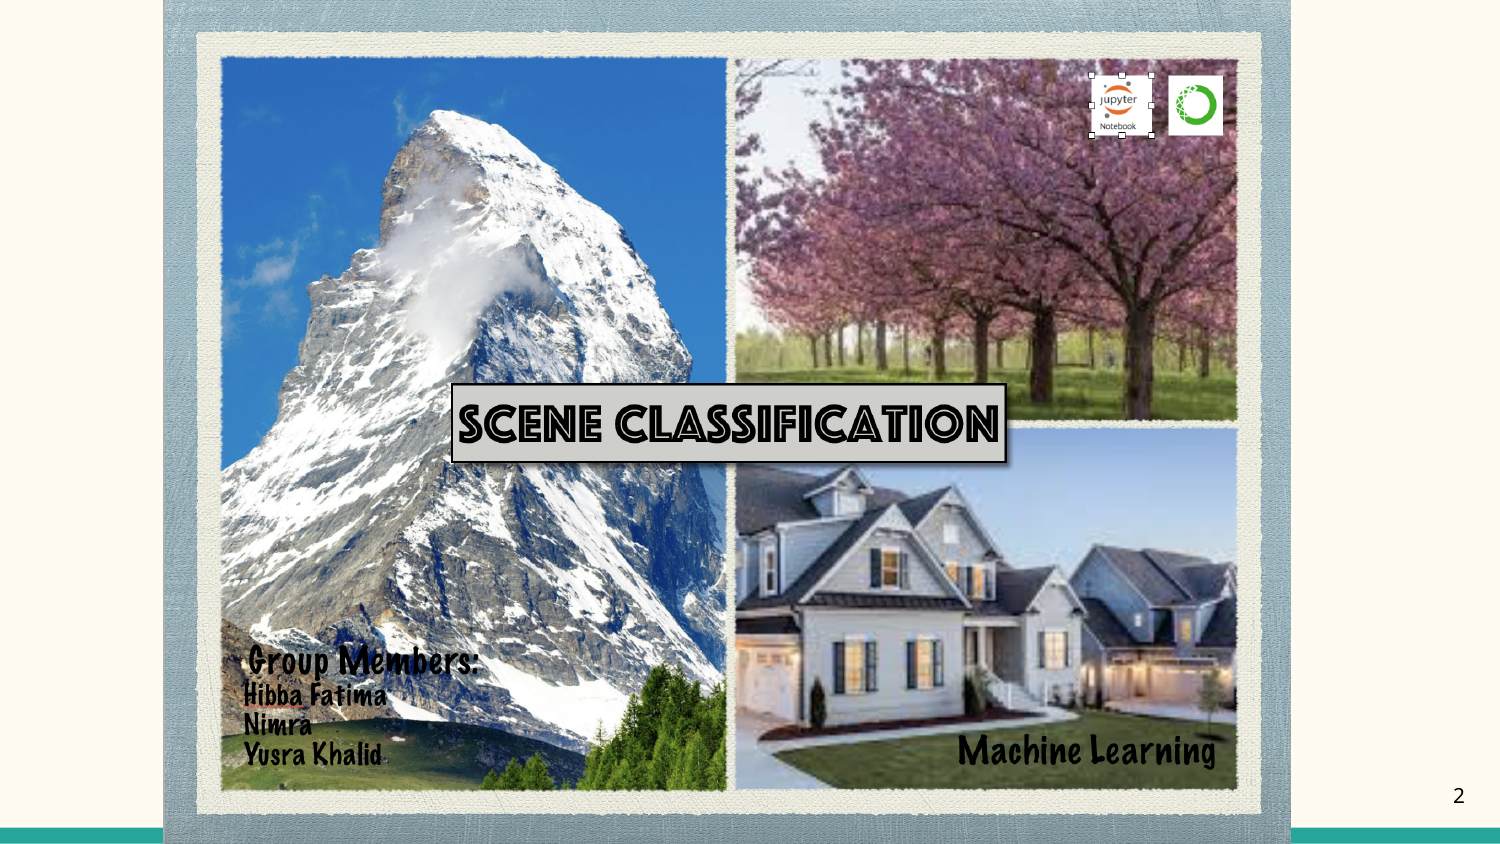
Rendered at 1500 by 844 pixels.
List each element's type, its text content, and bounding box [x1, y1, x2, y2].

picture [163, 0, 1291, 844]
slide_number ‹#› [1389, 764, 1480, 830]
